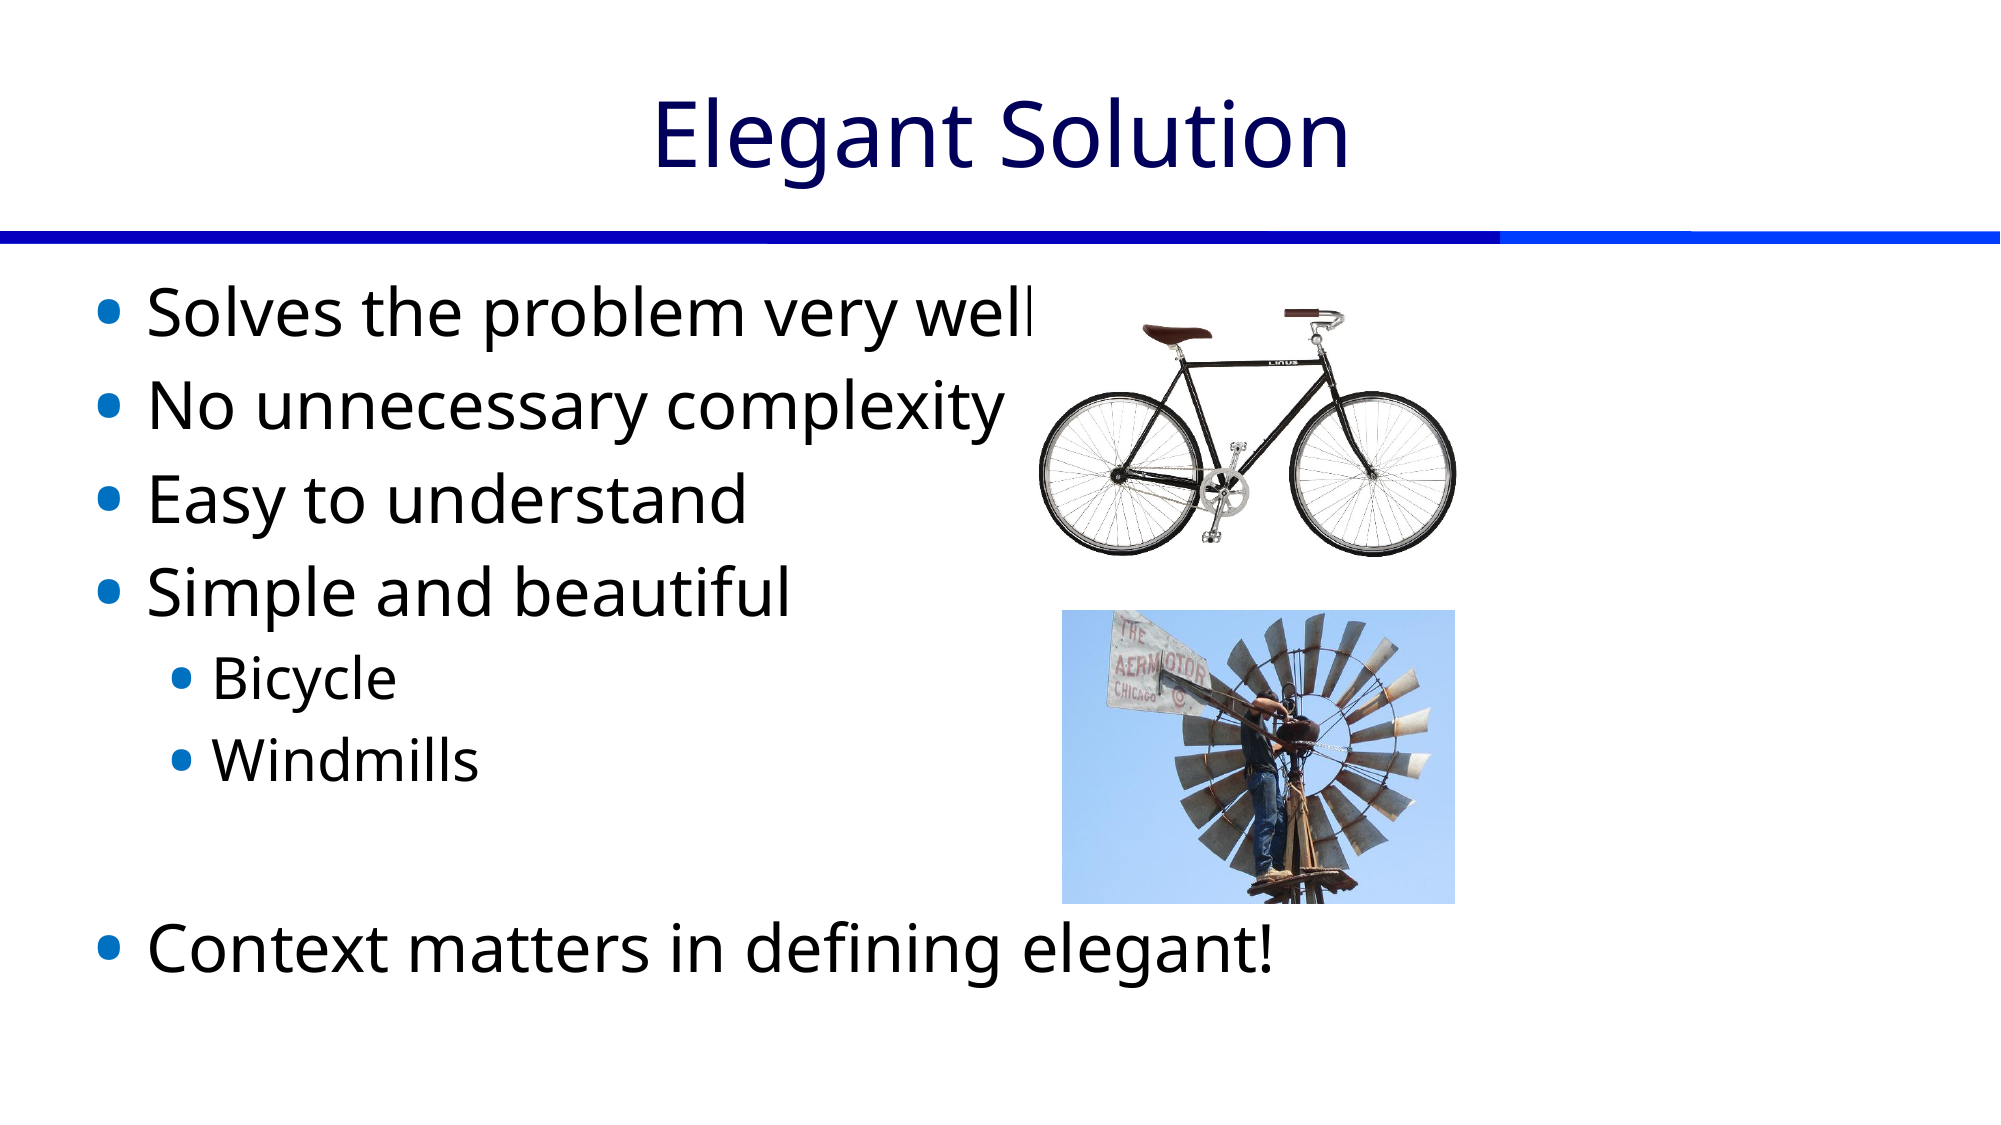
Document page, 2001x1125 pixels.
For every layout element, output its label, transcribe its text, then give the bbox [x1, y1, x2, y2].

title Elegant Solution [75, 37, 1930, 225]
picture [1031, 280, 1463, 568]
list Solves the problem very well No unnecessary complexity Easy to understand Simple and beautiful Bicycle Windmills Context matters in defining elegant! [74, 262, 1930, 1006]
picture [1062, 609, 1455, 905]
